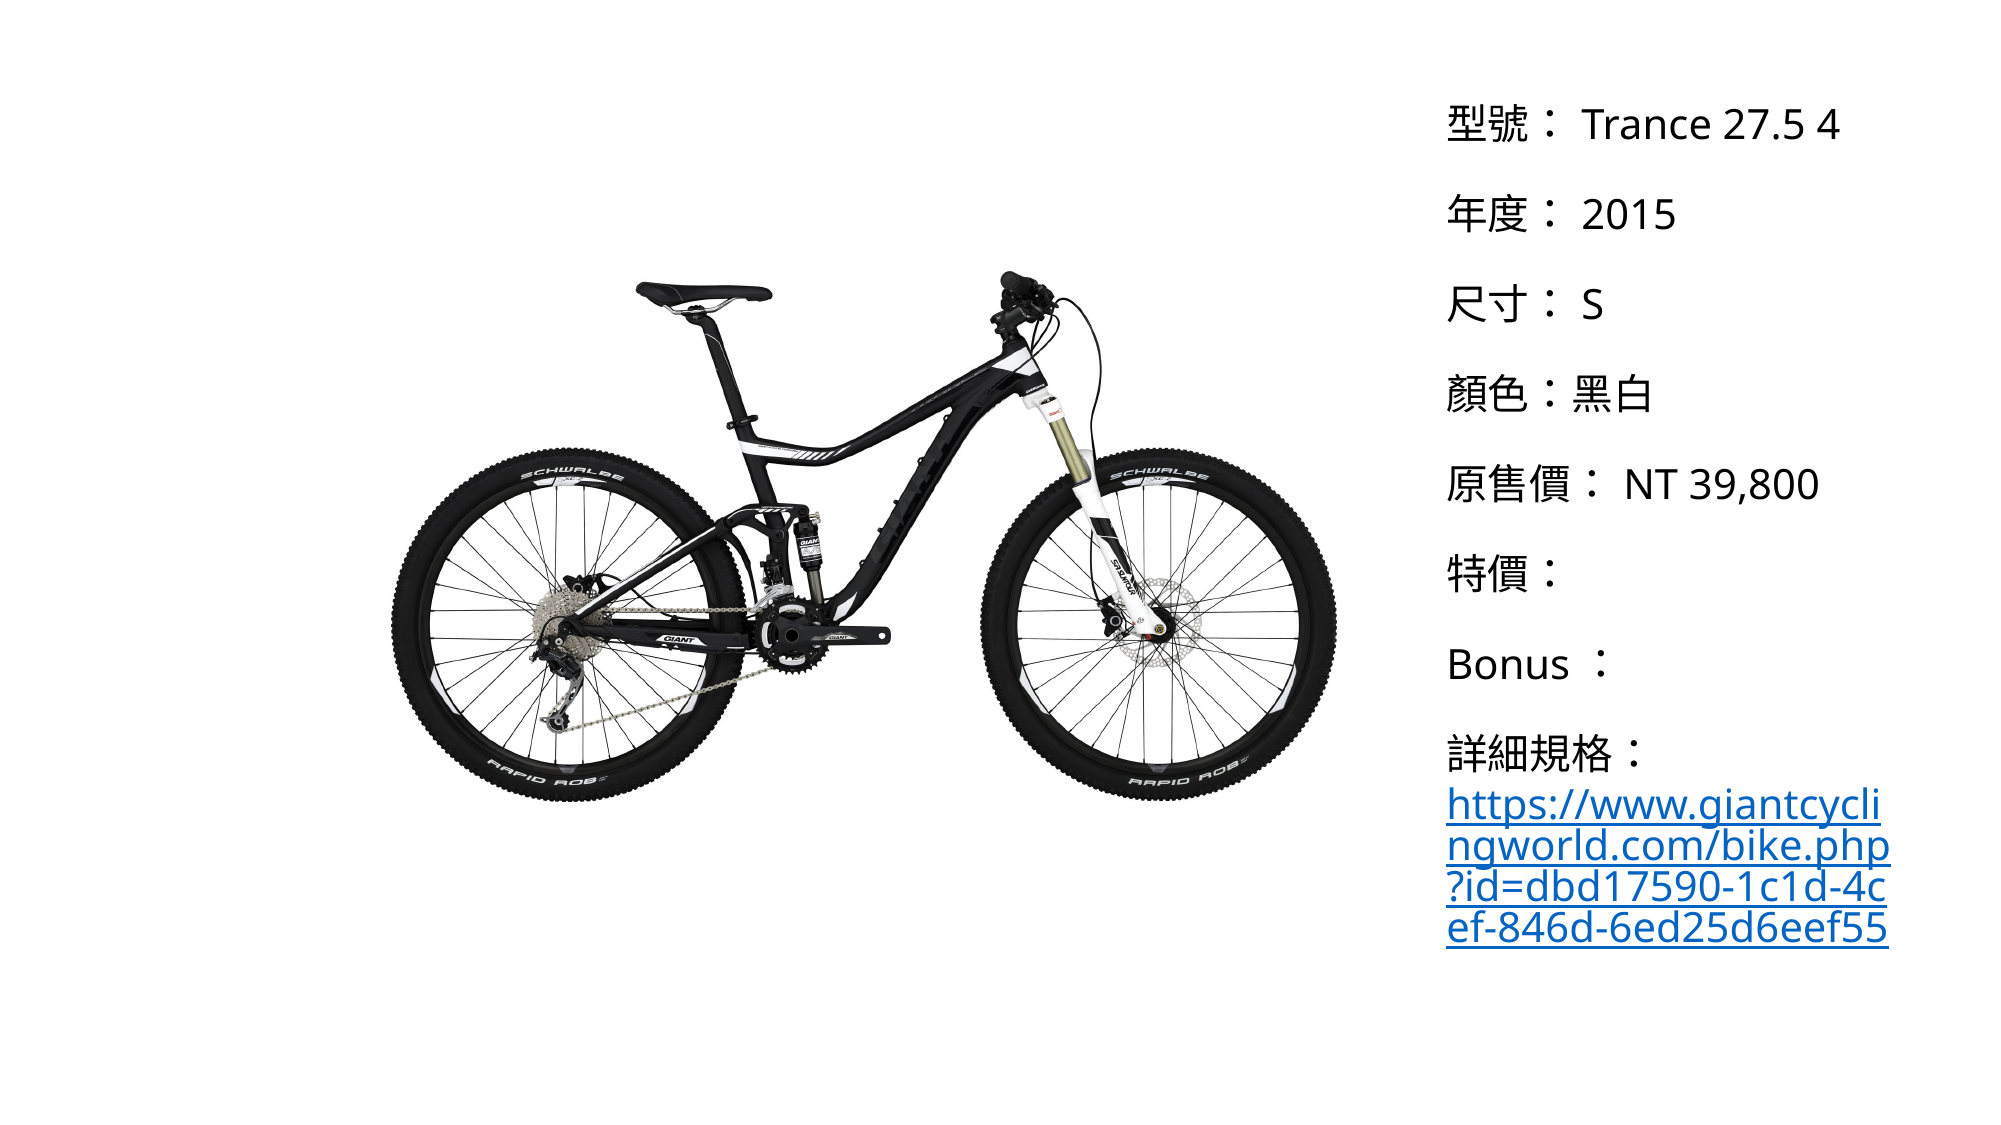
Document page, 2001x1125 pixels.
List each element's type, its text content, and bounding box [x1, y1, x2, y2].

picture [391, 271, 1337, 802]
title 型號：Trance 27.5 4 年度：2015 尺寸：S 顏色：黑白 原售價：NT 39,800 特價： Bonus： 詳細規格： https://www.giantcyclingworld.com/bike.php?id=dbd17590-1c1d-4cef-846d-6ed25d6eef55 [1431, 59, 1915, 1014]
